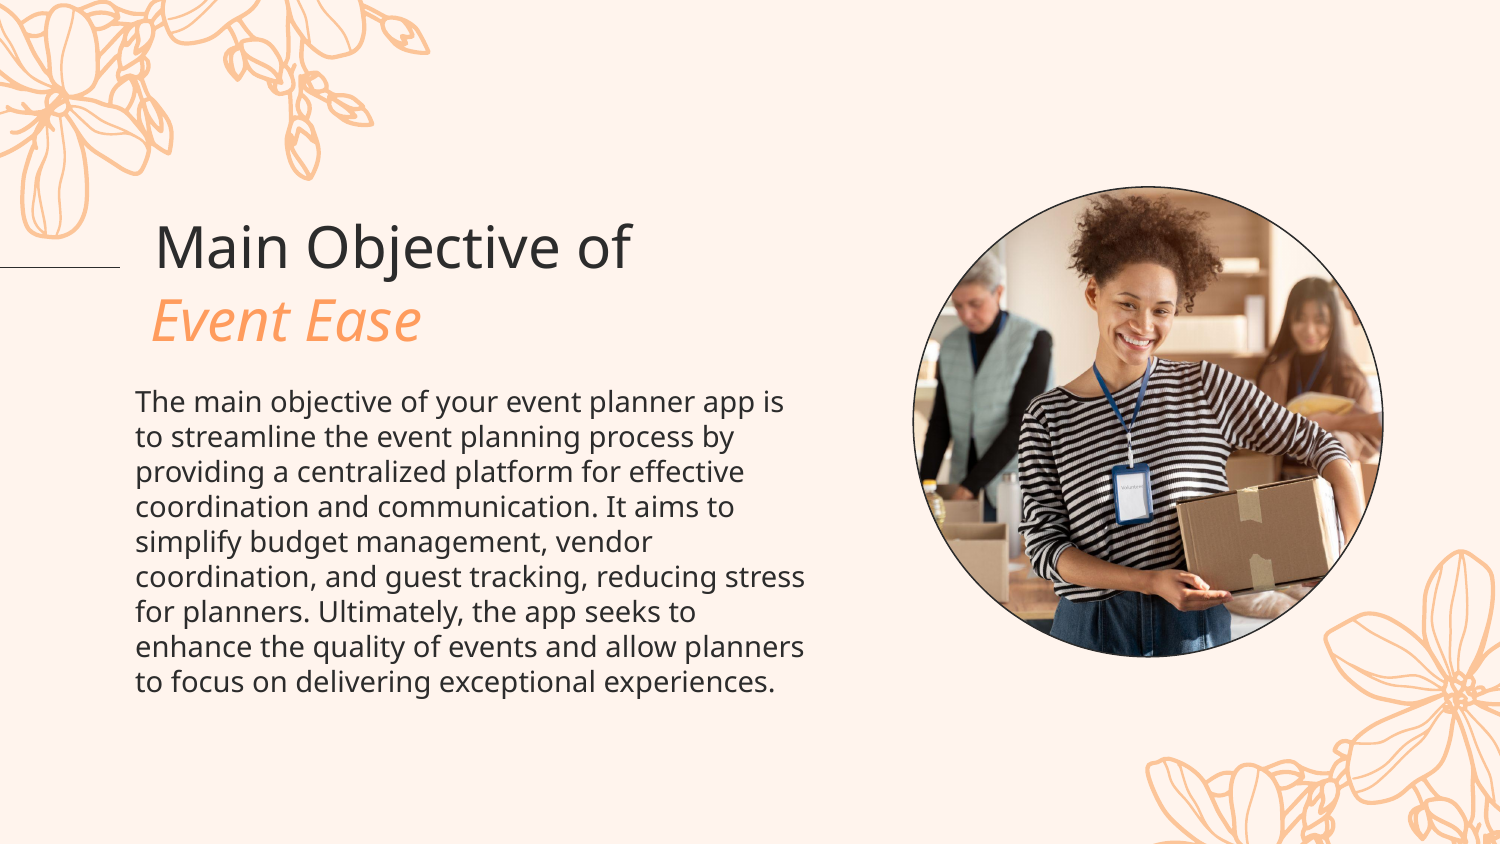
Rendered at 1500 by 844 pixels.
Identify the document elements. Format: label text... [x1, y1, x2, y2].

picture [912, 186, 1384, 657]
subtitle The main objective of your event planner app is to streamline the event planning process by providing a centralized platform for effective coordination and communication. It aims to simplify budget management, vendor coordination, and guest tracking, reducing stress for planners. Ultimately, the app seeks to enhance the quality of events and allow planners to focus on delivering exceptional experiences. [120, 368, 826, 499]
title Main Objective of Event Ease [120, 166, 826, 368]
